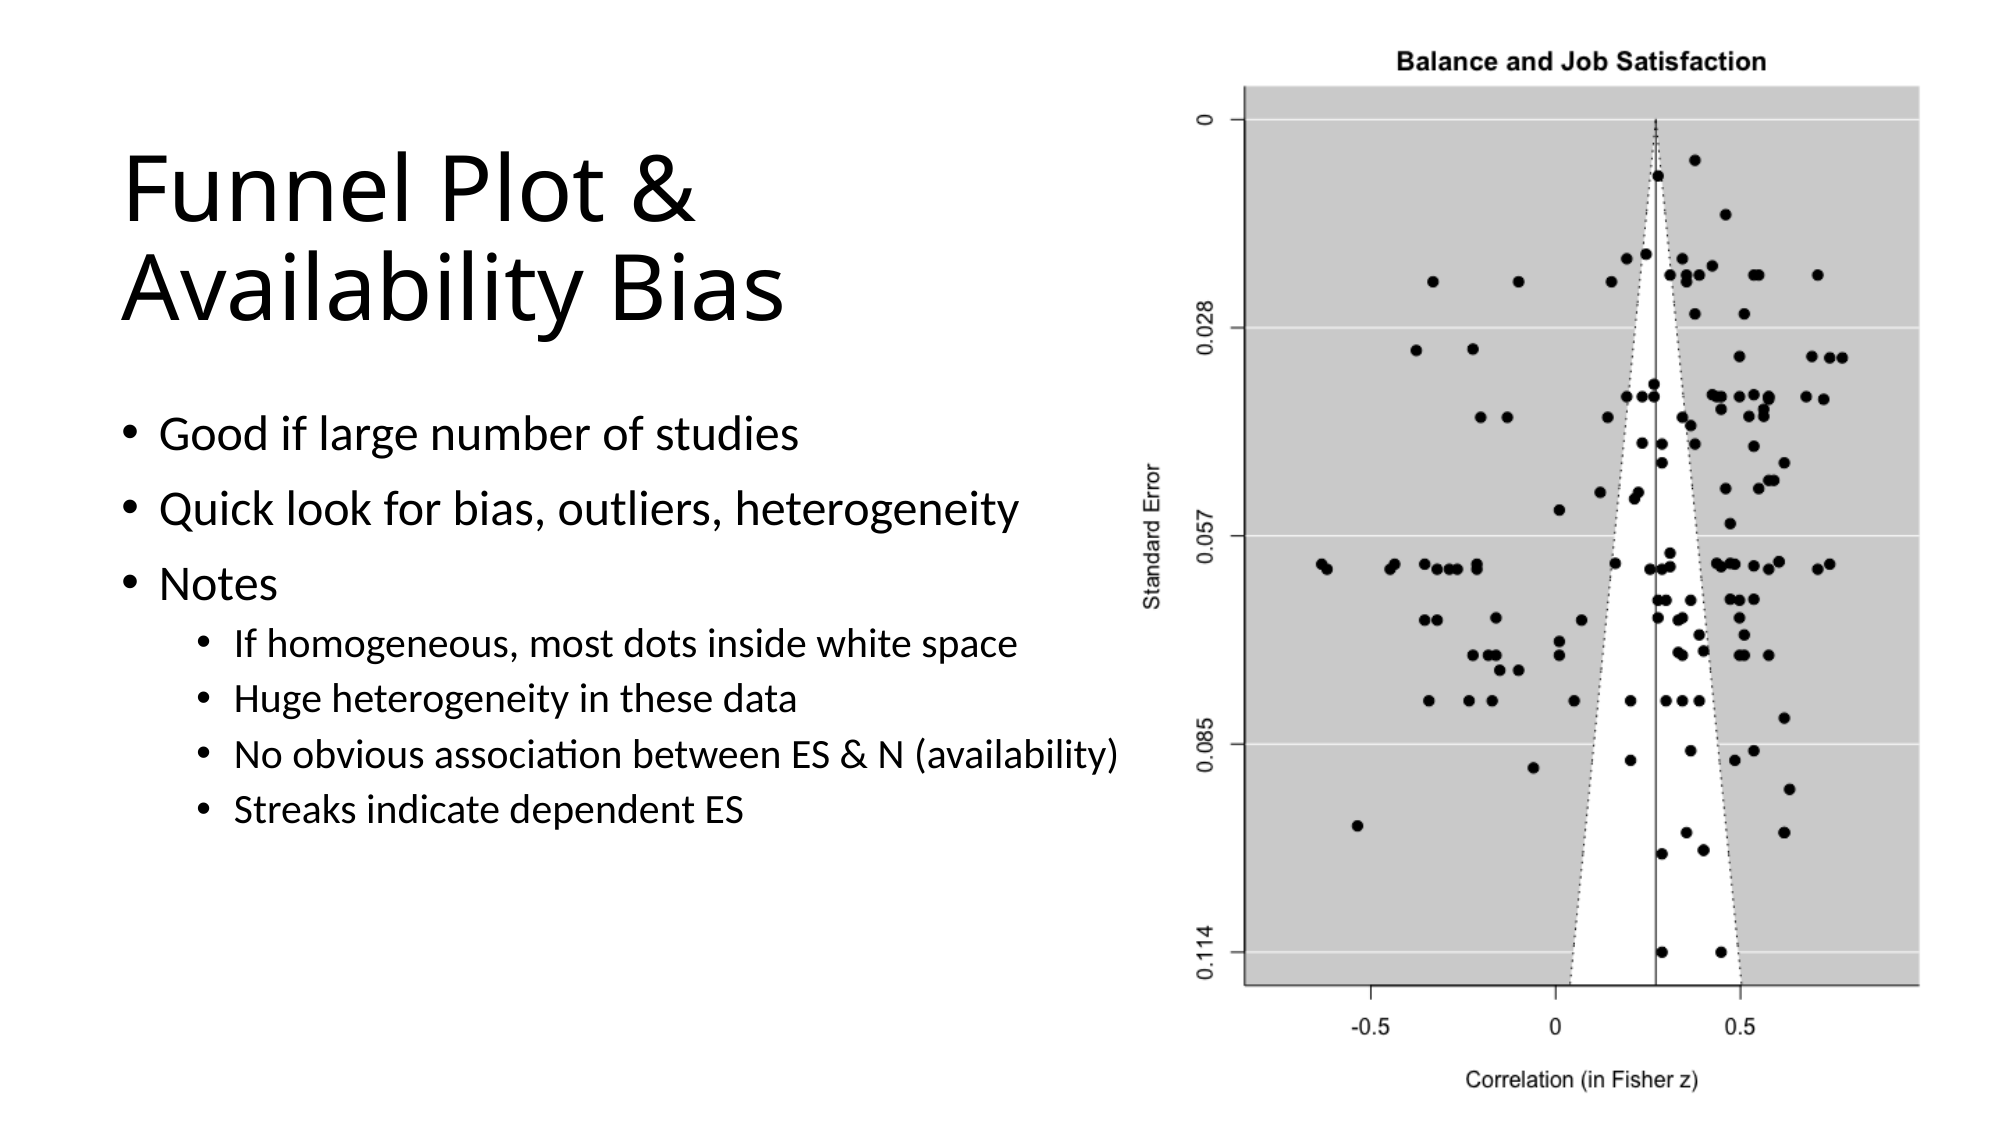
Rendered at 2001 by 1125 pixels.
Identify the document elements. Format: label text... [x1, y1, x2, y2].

picture [1138, 33, 1973, 1125]
title Funnel Plot & Availability Bias [106, 104, 1138, 380]
list Good if large number of studies Quick look for bias, outliers, heterogeneity Notes If homogeneous, most dots inside white space Huge heterogeneity in these data No obvious association between ES & N (availability) Streaks indicate dependent ES [106, 399, 1138, 1021]
